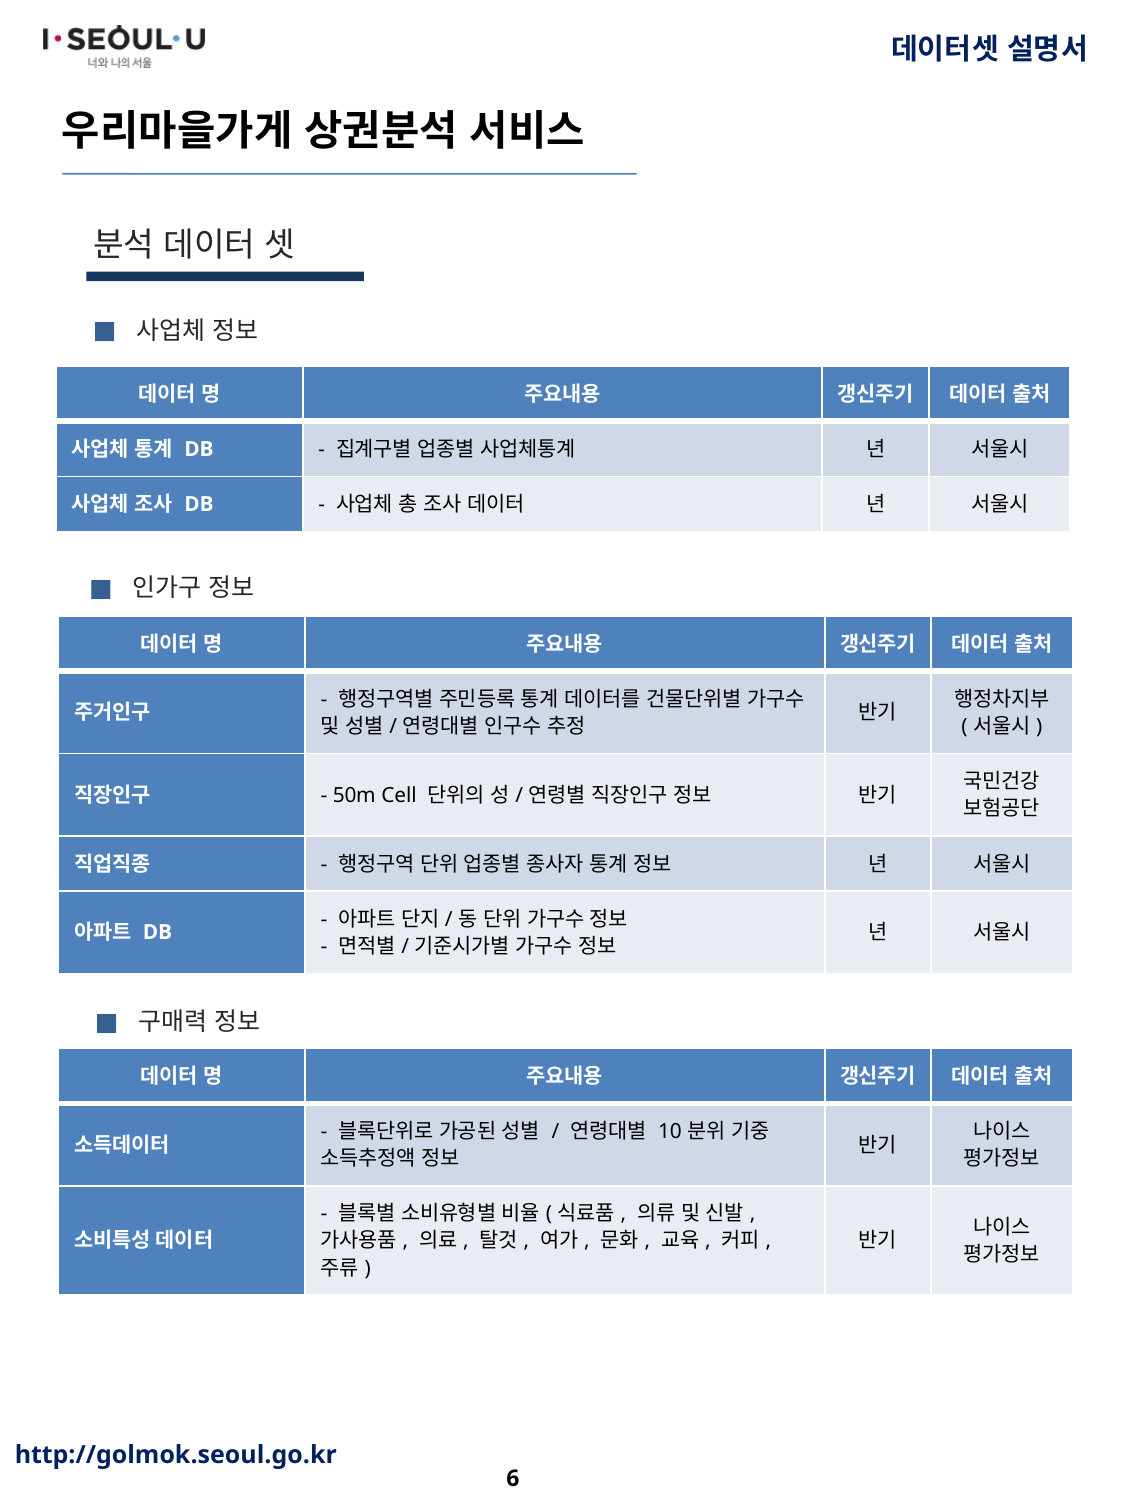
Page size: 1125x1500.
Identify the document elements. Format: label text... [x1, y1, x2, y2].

table_header 갱신주기 [823, 367, 928, 418]
table_cell 반기 [826, 754, 930, 835]
table_header 데이터 명 [59, 1049, 304, 1101]
table_cell 년 [826, 837, 930, 890]
table_header 데이터 출처 [932, 617, 1072, 668]
table_cell - 블록별 소비유형별 비율(식료품, 의류 및 신발,가사용품, 의료, 탈것, 여가, 문화, 교육, 커피, 주류) [306, 1187, 824, 1294]
table_cell 행정차지부 (서울시) [932, 674, 1072, 753]
table_cell 반기 [826, 1187, 930, 1294]
table_cell 나이스 평가정보 [932, 1106, 1072, 1185]
table_header 주요내용 [306, 617, 824, 668]
table_cell 국민건강 보험공단 [932, 754, 1072, 835]
table_cell 소비특성 데이터 [59, 1187, 304, 1294]
table_cell - 행정구역별 주민등록 통계 데이터를 건물단위별 가구수 및 성별/연령대별 인구수 추정 [306, 674, 824, 753]
picture [23, 11, 225, 72]
table_header 데이터 출처 [930, 367, 1069, 418]
text_box 6 [491, 1457, 642, 1500]
table_cell 소득데이터 [59, 1106, 304, 1185]
table_cell 주거인구 [59, 674, 304, 753]
text_box 구매력 정보 [80, 983, 1035, 1043]
table_cell 나이스 평가정보 [932, 1187, 1072, 1294]
table_header 갱신주기 [826, 1049, 930, 1101]
table_cell - 50m Cell 단위의 성/연령별 직장인구 정보 [306, 754, 824, 835]
table_header 데이터 명 [59, 617, 304, 668]
table_cell 서울시 [932, 837, 1072, 890]
table_cell 년 [826, 892, 930, 973]
table_cell - 사업체 총 조사 데이터 [304, 477, 821, 531]
table_cell 직업직종 [59, 837, 304, 890]
table_cell - 행정구역 단위 업종별 종사자 통계 정보 [306, 837, 824, 890]
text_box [78, 215, 999, 282]
table_cell 서울시 [930, 424, 1069, 476]
table_cell - 아파트 단지/동 단위 가구수 정보 - 면적별/기준시가별 가구수 정보 [306, 892, 824, 973]
table_header 데이터 명 [57, 367, 302, 418]
table_cell 아파트 DB [59, 892, 304, 973]
table_cell 사업체 통계 DB [57, 424, 302, 476]
table_header 주요내용 [306, 1049, 824, 1101]
table_header 데이터 출처 [932, 1049, 1072, 1101]
table_cell 사업체 조사 DB [57, 477, 302, 531]
table_cell 직장인구 [59, 754, 304, 835]
table_cell 반기 [826, 1106, 930, 1185]
text_box 사업체 정보 [78, 291, 1033, 352]
table_cell 반기 [826, 674, 930, 753]
table_cell 서울시 [930, 477, 1069, 531]
table_cell 년 [823, 477, 928, 531]
table_cell 년 [823, 424, 928, 476]
table_header 갱신주기 [826, 617, 930, 668]
table_cell - 블록단위로 가공된 성별 / 연령대별 10분위 기중 소득추정액 정보 [306, 1106, 824, 1185]
table_cell - 집계구별 업종별 사업체통계 [304, 424, 821, 476]
text_box 인가구 정보 [74, 549, 1030, 609]
table_cell 서울시 [932, 892, 1072, 973]
table_header 주요내용 [304, 367, 821, 418]
